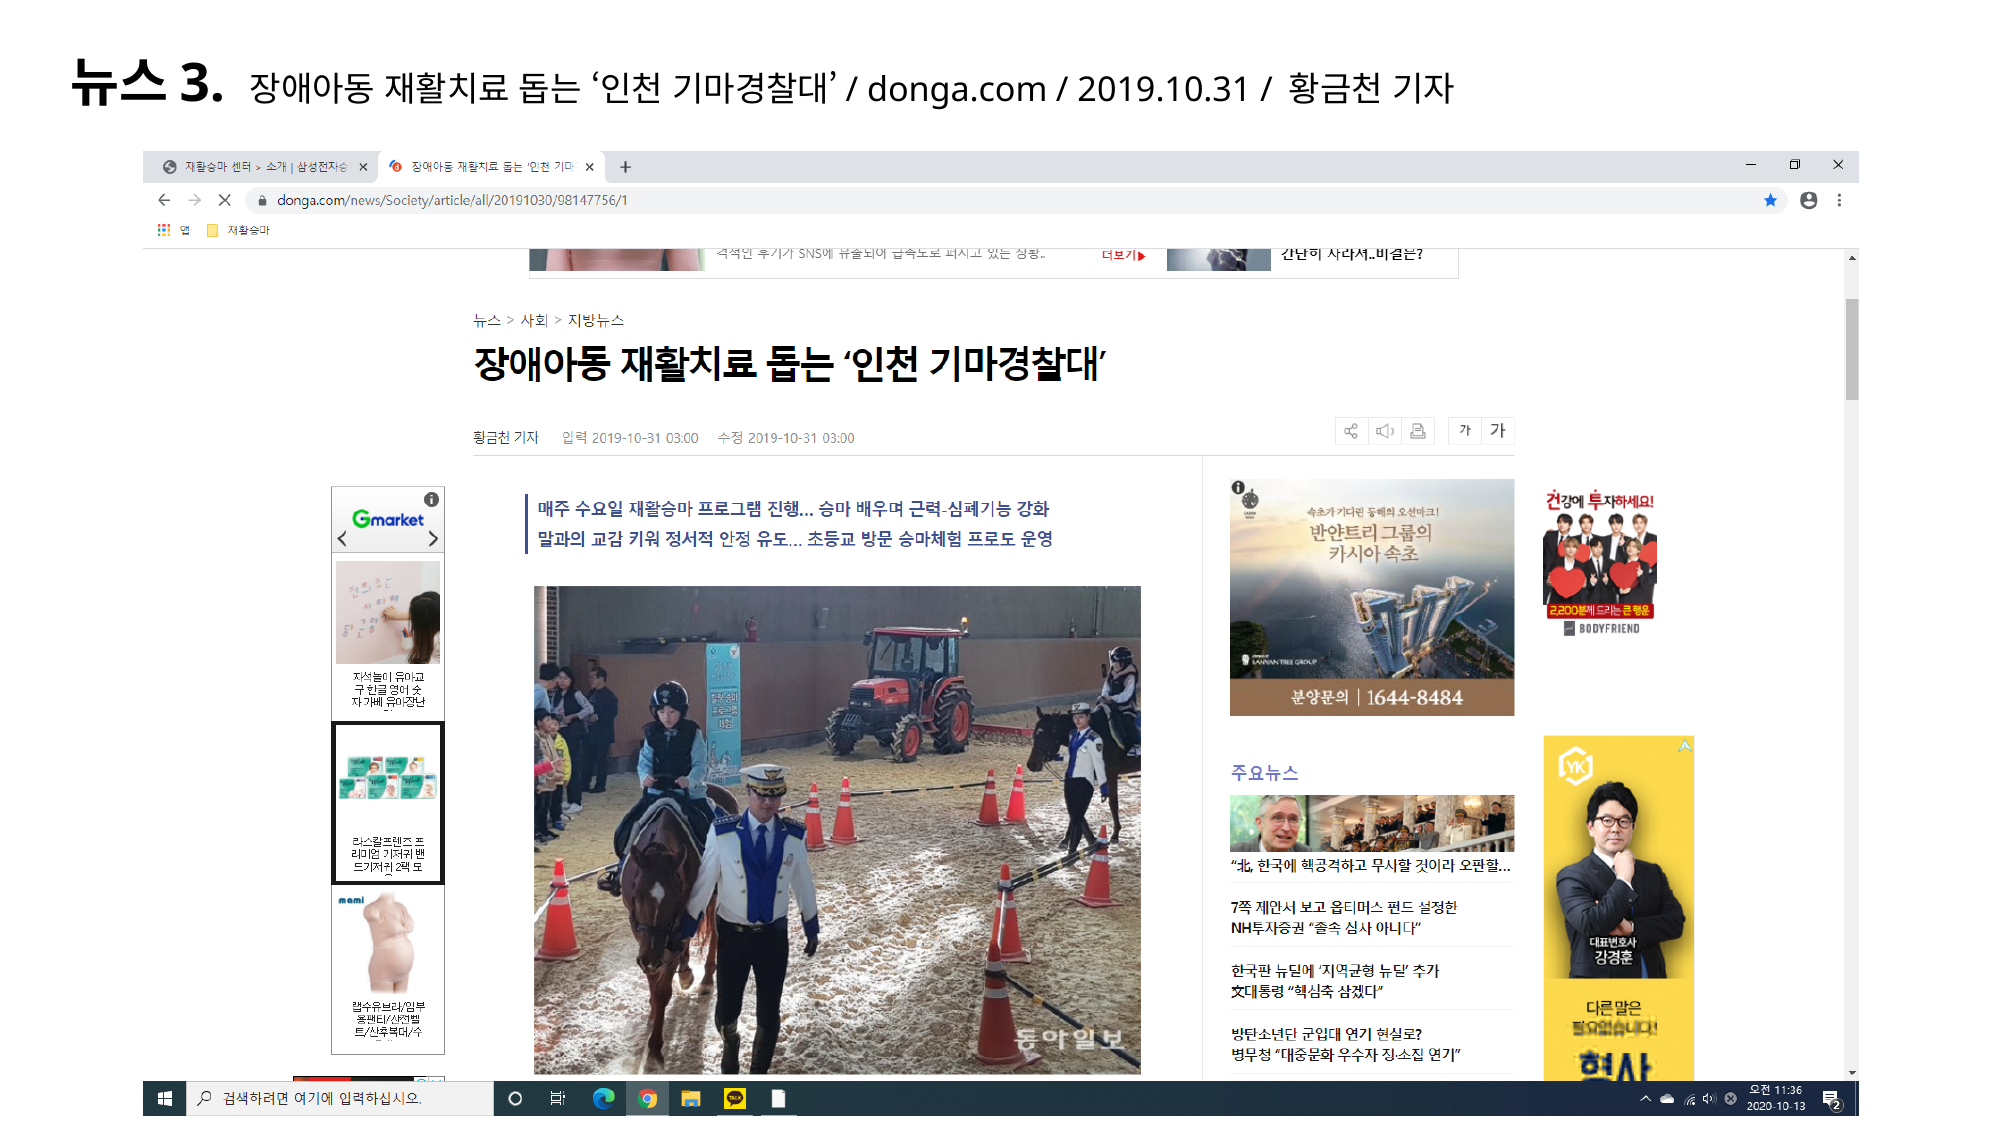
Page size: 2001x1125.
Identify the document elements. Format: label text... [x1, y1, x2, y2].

title 뉴스3. 장애아동 재활치료 돕는 ‘인천 기마경찰대’/ donga.com / 2019.10.31 / 황금천 기자 [55, 47, 1933, 121]
picture [143, 151, 1859, 1116]
